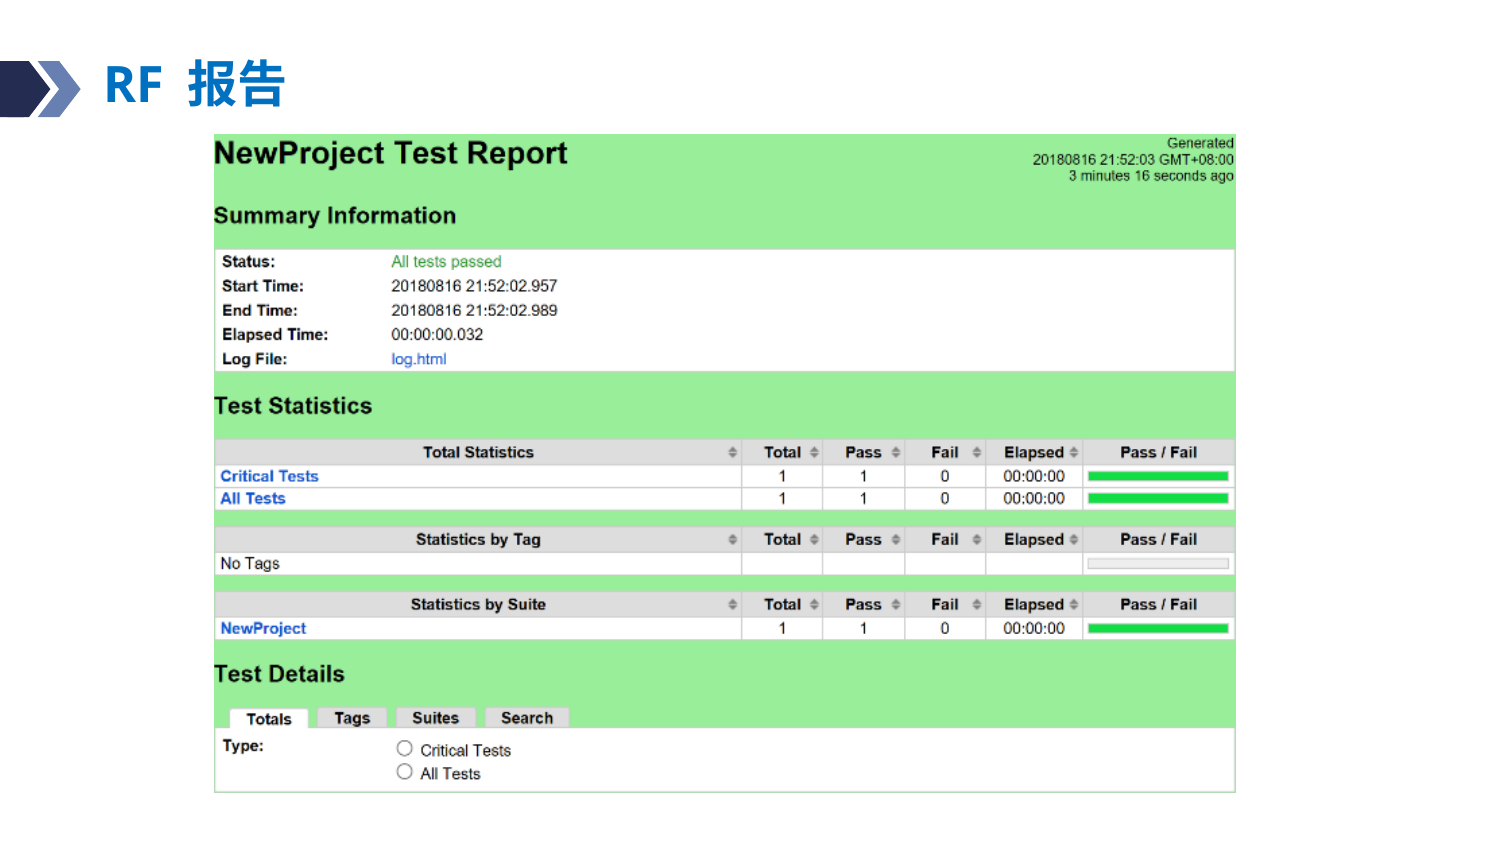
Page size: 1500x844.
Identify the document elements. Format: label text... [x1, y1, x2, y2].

picture [214, 134, 1236, 793]
title RF 报告 [88, 51, 968, 121]
